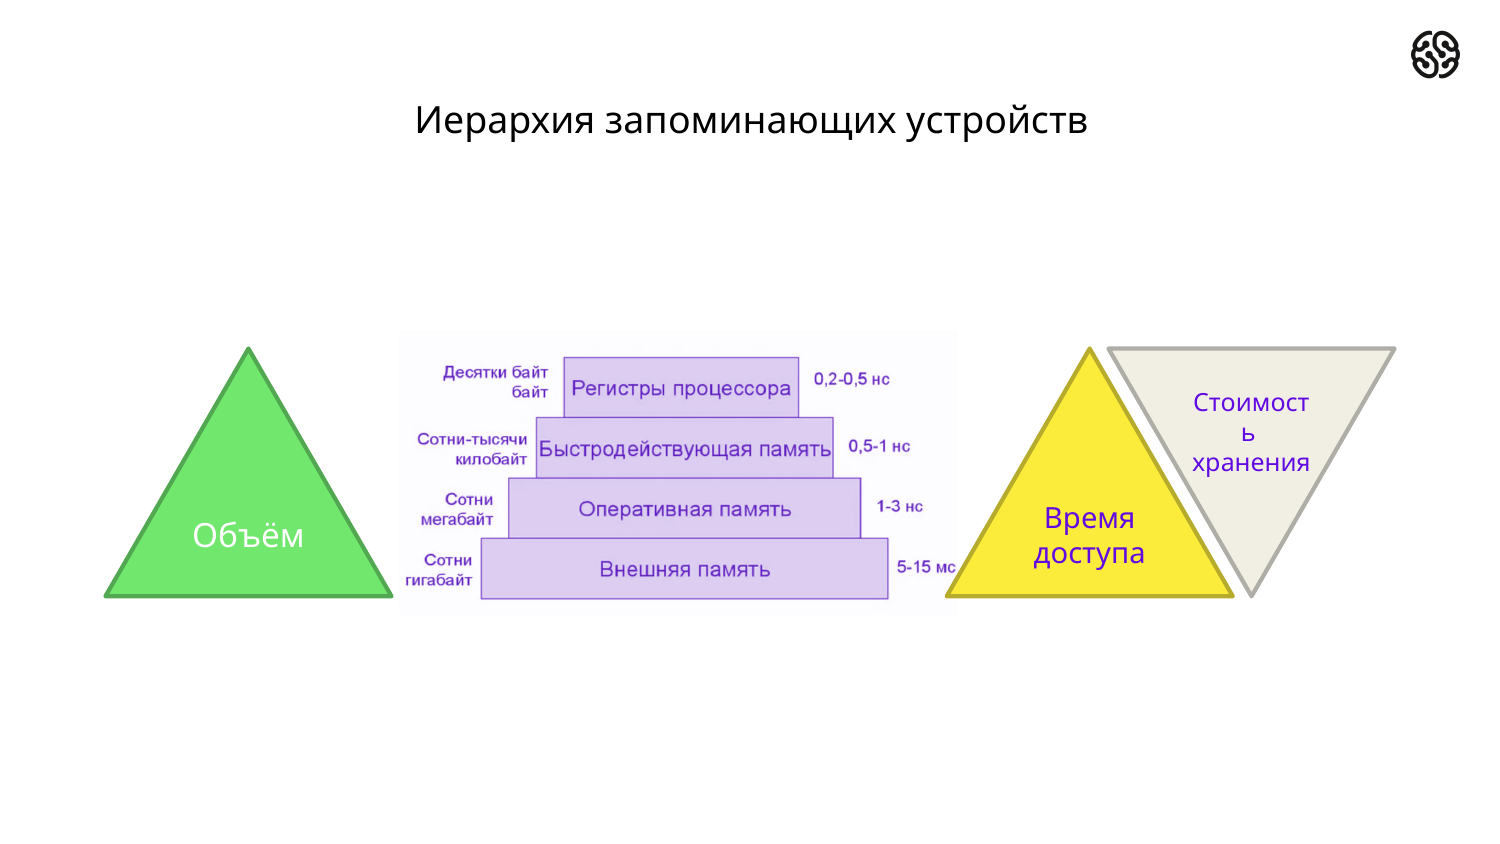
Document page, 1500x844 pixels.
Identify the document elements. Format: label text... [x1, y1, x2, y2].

title Иерархия запоминающих устройств [90, 68, 1413, 209]
picture [1411, 30, 1460, 79]
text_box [105, 329, 1395, 615]
